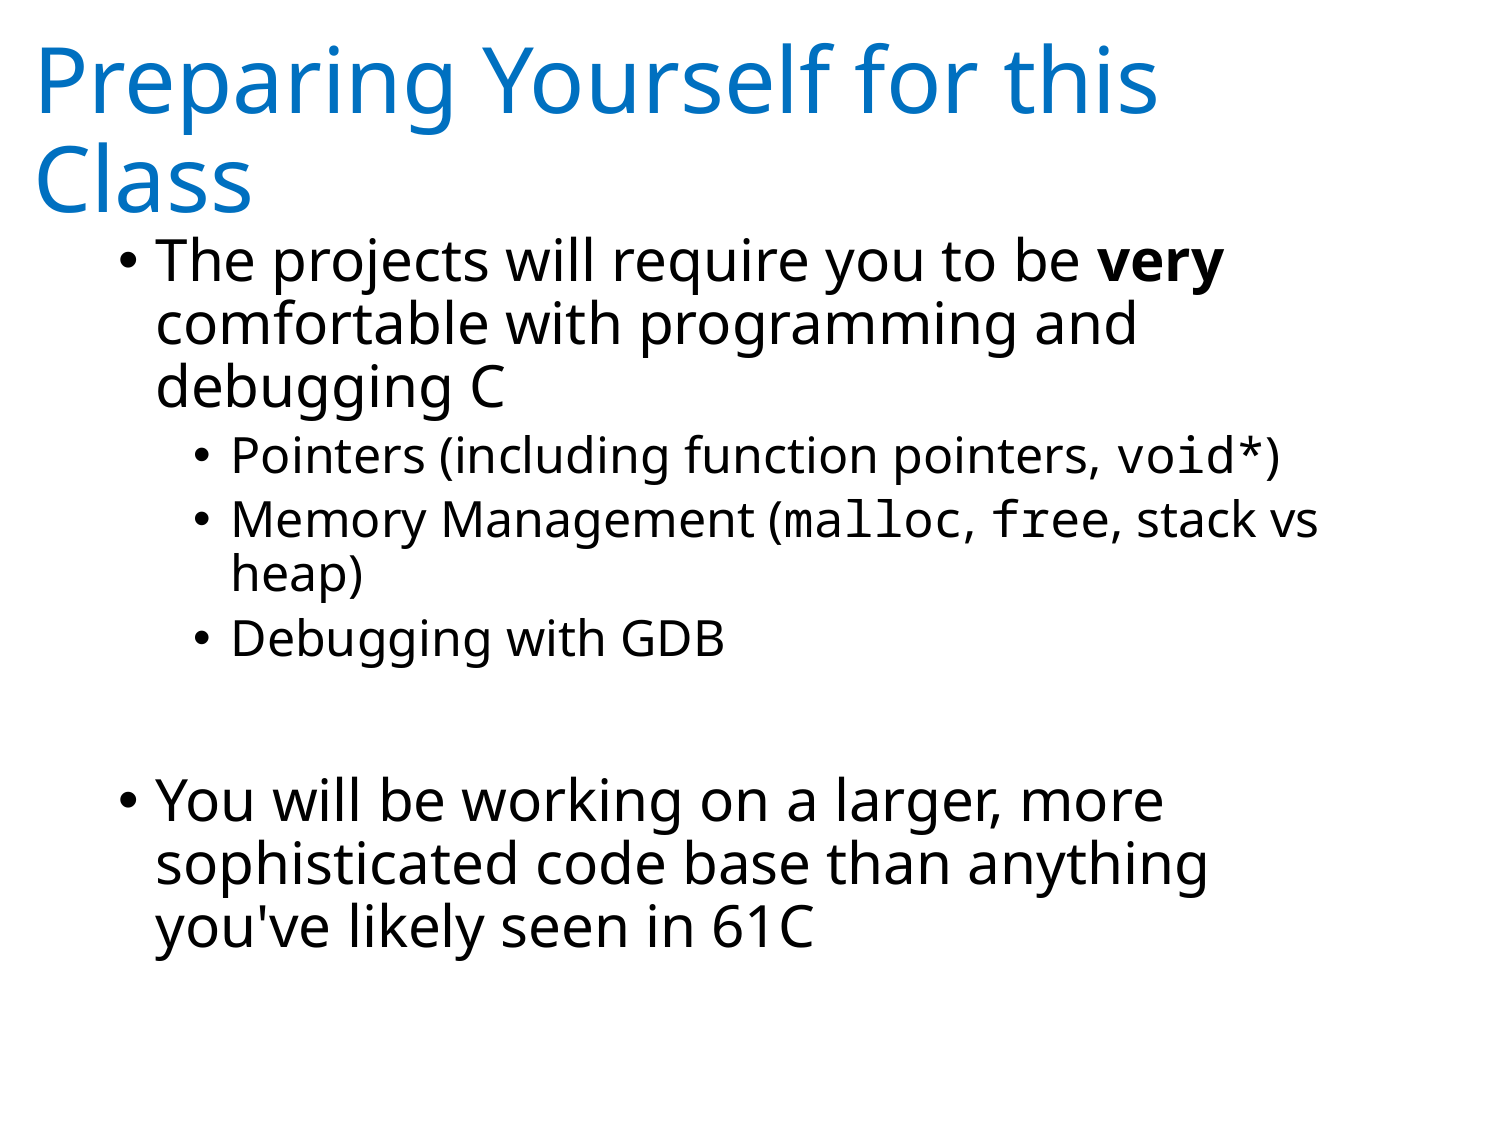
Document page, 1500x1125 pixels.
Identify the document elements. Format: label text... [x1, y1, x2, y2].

title Preparing Yourself for this Class [18, 25, 1312, 243]
list The projects will require you to be very comfortable with programming and debugging C Pointers (including function pointers, void*) Memory Management (malloc, free, stack vs heap) Debugging with GDB You will be working on a larger, more sophisticated code base than anything you've likely seen in 61C [103, 223, 1397, 1028]
